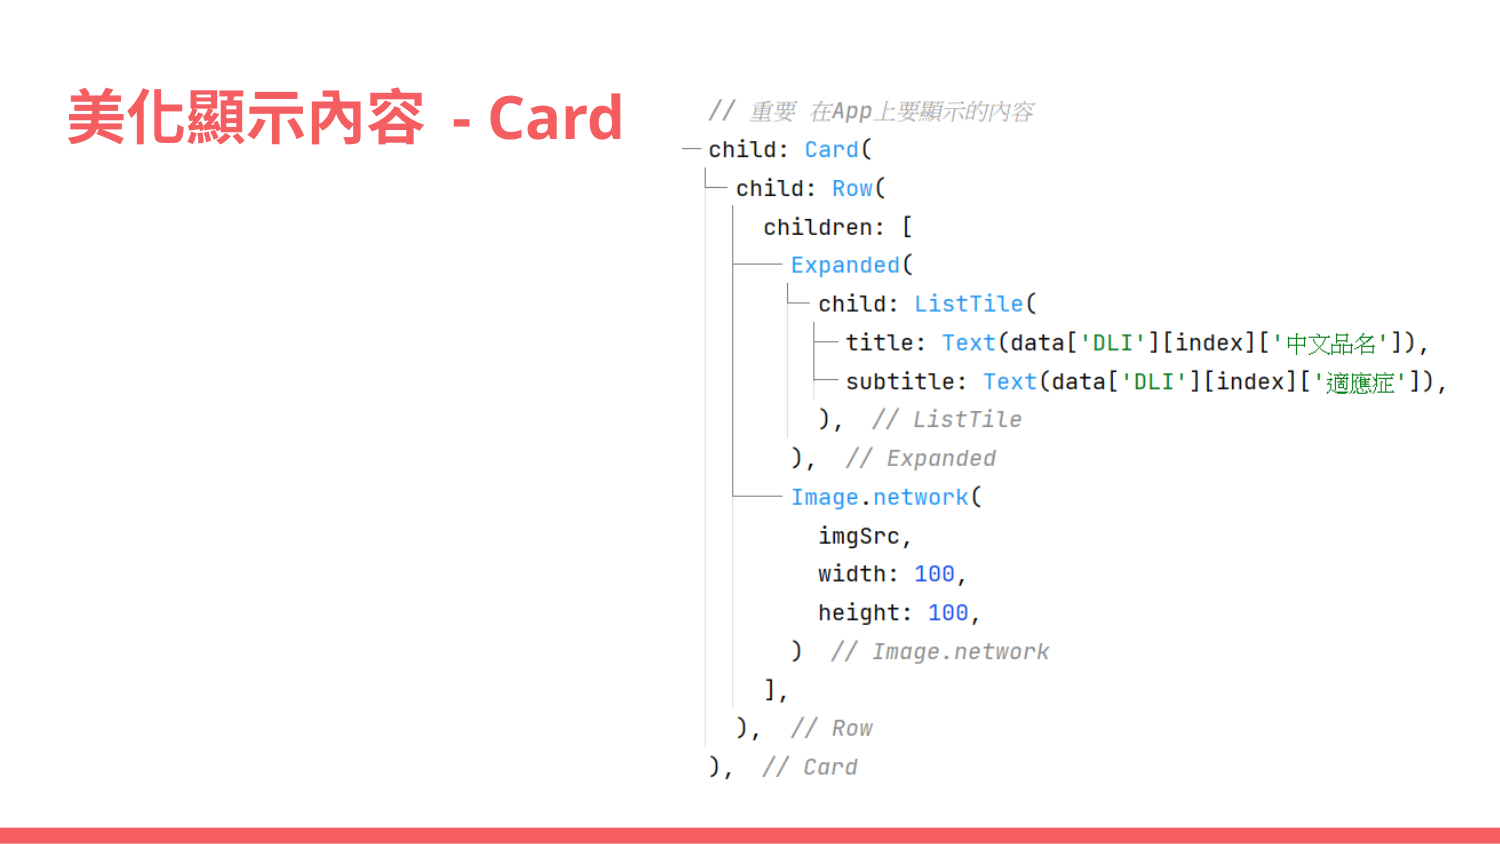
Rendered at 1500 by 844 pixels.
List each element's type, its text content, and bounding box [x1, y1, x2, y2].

title 美化顯示內容 - Card [51, 64, 1449, 167]
picture [681, 87, 1462, 791]
